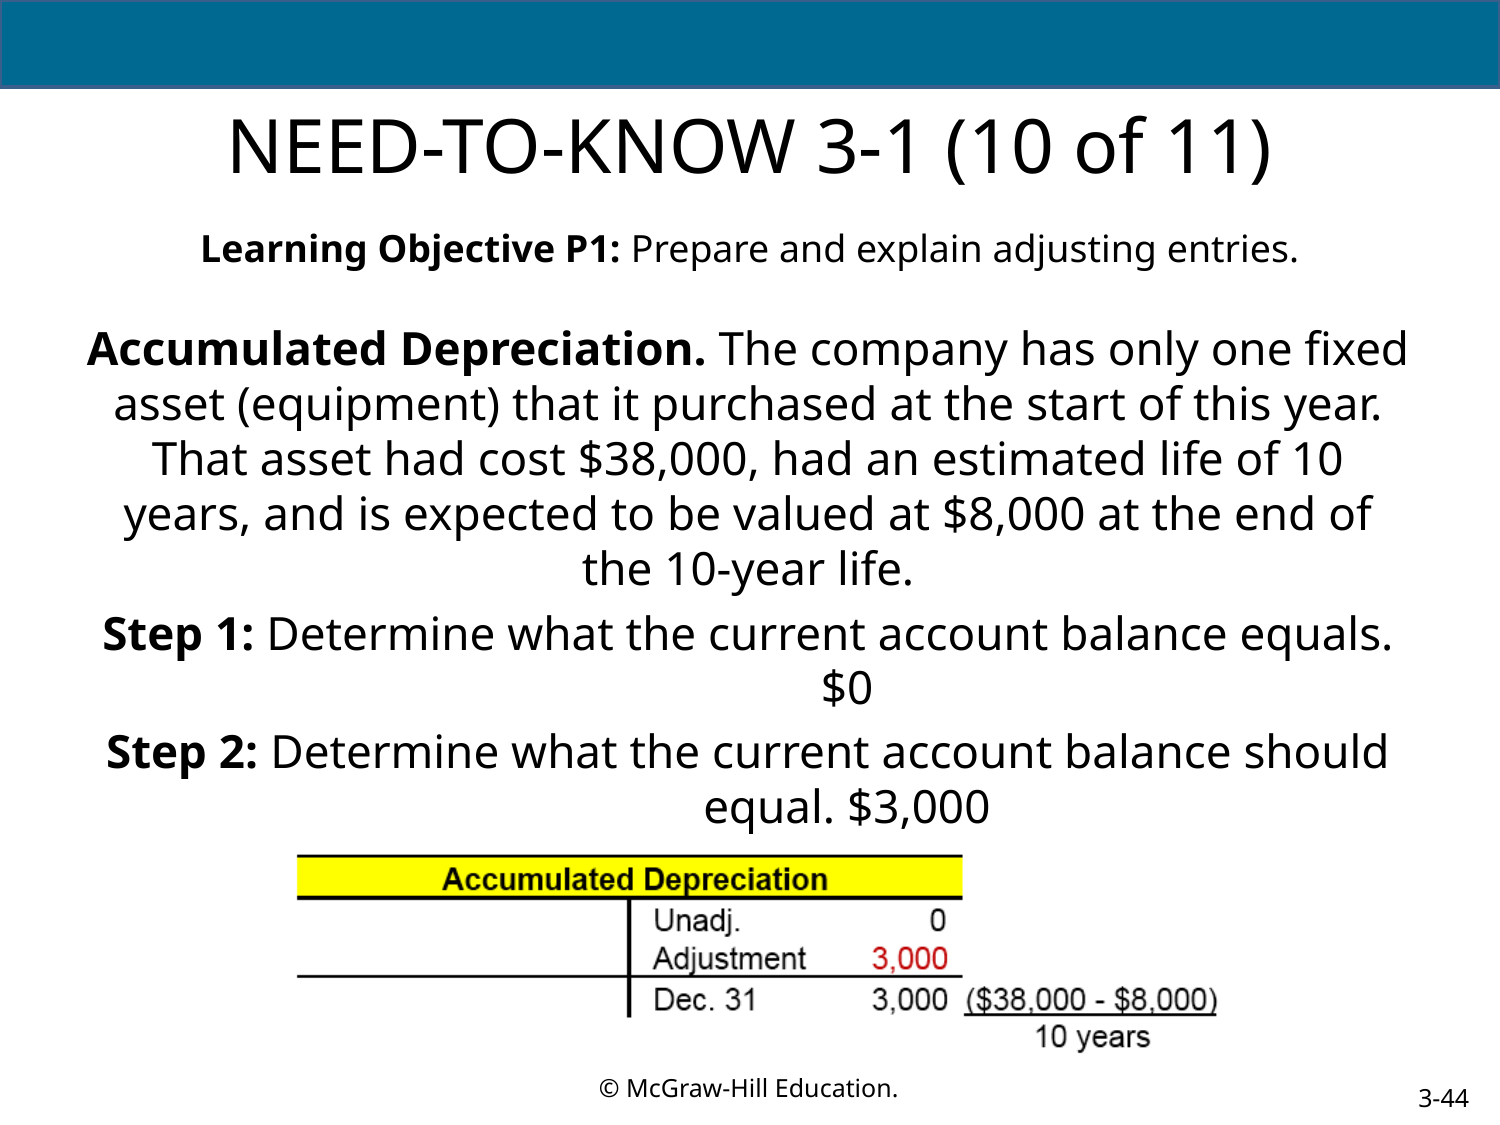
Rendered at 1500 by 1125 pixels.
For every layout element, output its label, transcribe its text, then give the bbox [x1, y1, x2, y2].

picture [286, 845, 1226, 1063]
list Accumulated Depreciation. The company has only one fixed asset (equipment) that it purchased at the start of this year. That asset had cost $38,000, had an estimated life of 10 years, and is expected to be valued at $8,000 at the end of the 10-year life. Step 1: Determine what the current account balance equals. $0 Step 2: Determine what the current account balance should equal. $3,000 [71, 312, 1426, 851]
list Learning Objective P1: Prepare and explain adjusting entries. [124, 217, 1376, 276]
title NEED-TO-KNOW 3-1 (10 of 11) [0, 87, 1500, 201]
